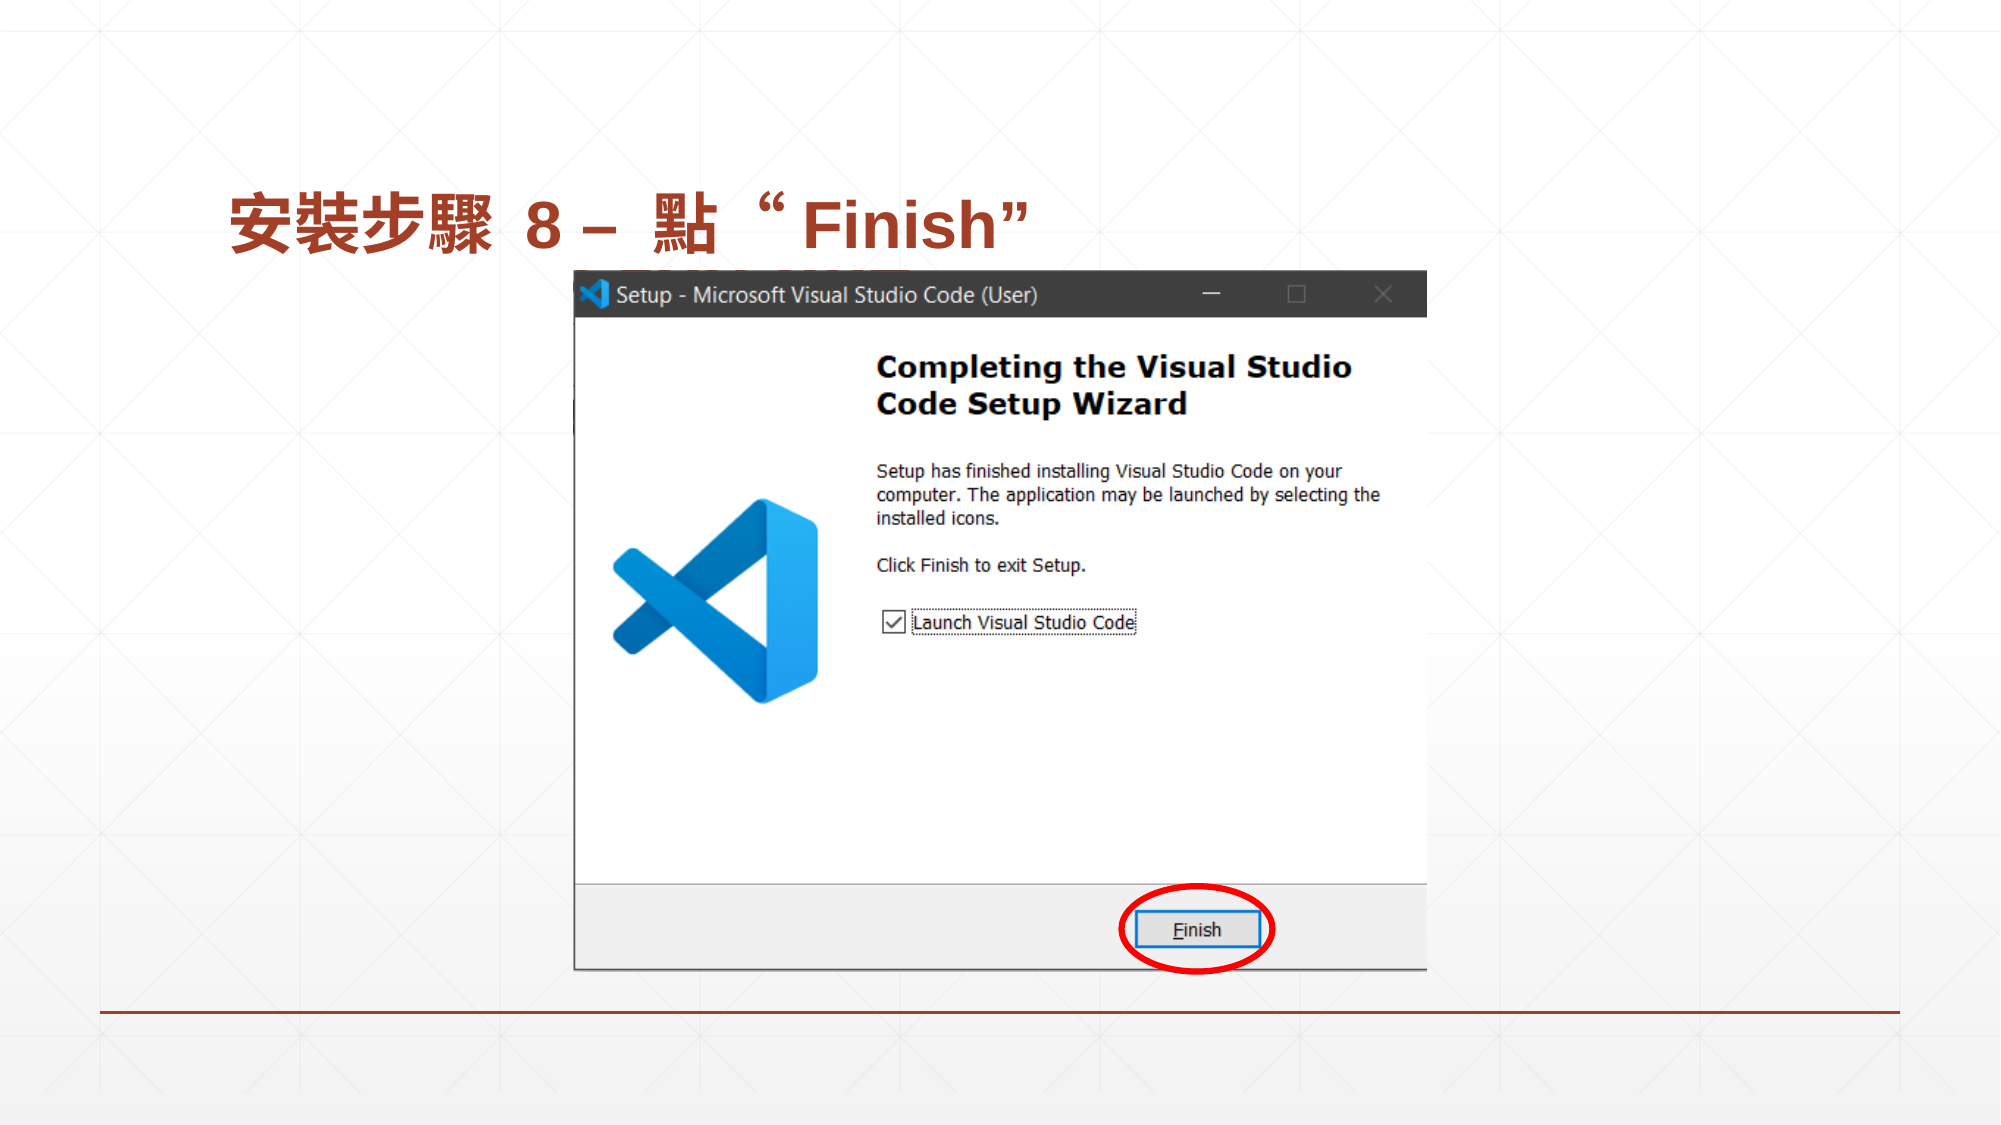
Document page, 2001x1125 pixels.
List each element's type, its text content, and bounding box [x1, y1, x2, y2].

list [573, 270, 1427, 972]
title 安裝步驟 8 – 點“Finish” [212, 82, 1788, 271]
